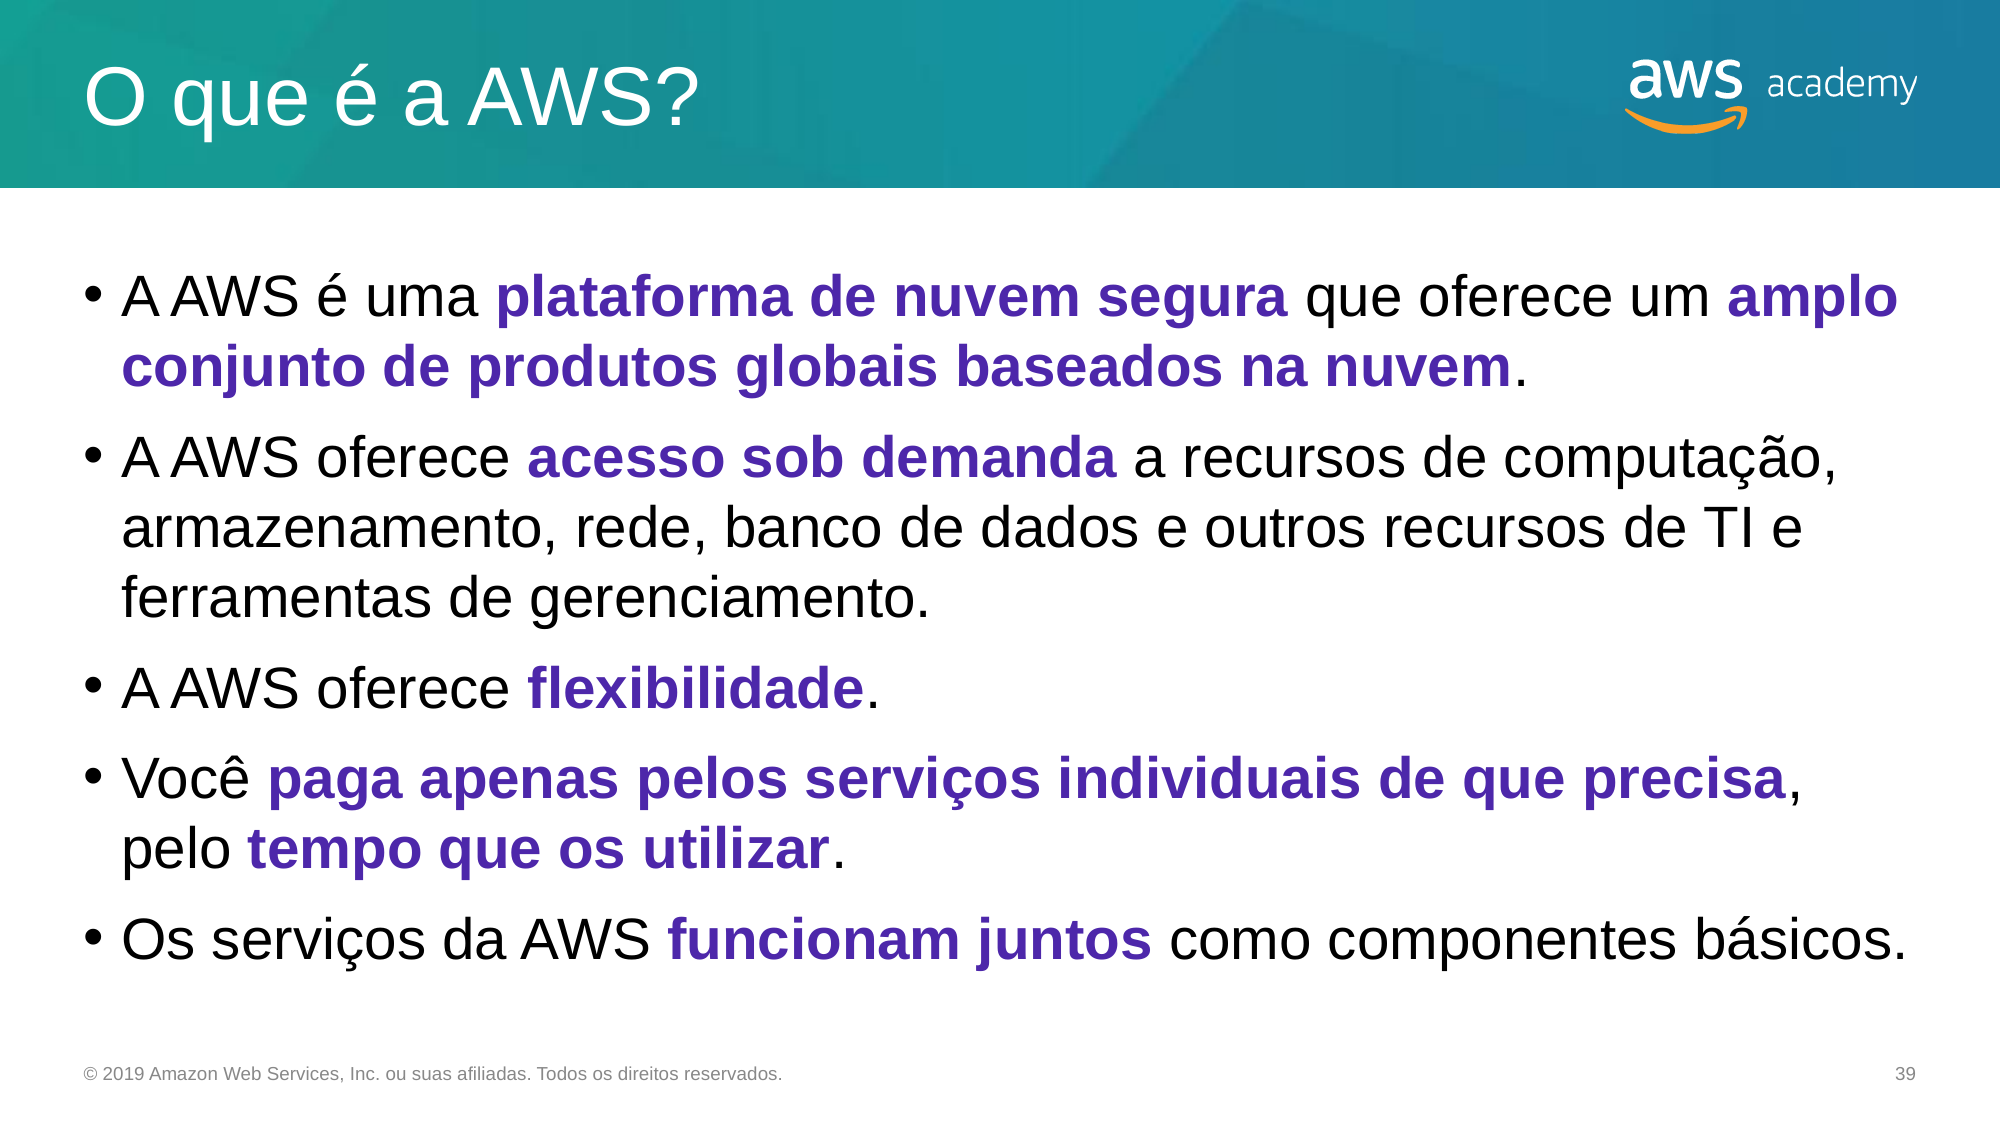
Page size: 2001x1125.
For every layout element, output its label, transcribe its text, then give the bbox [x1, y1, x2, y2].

slide_number 39 [1481, 1042, 1932, 1103]
title O que é a AWS? [68, 59, 1551, 138]
picture [0, 0, 2000, 188]
list A AWS é uma plataforma de nuvem segura que oferece um amplo conjunto de produtos globais baseados na nuvem. A AWS oferece acesso sob demanda a recursos de computação, armazenamento, rede, banco de dados e outros recursos de TI e ferramentas de gerenciamento. A AWS oferece flexibilidade. Você paga apenas pelos serviços individuais de que precisa, pelo tempo que os utilizar. Os serviços da AWS funcionam juntos como componentes básicos. [68, 250, 1932, 1014]
footer © 2019 Amazon Web Services, Inc. ou suas afiliadas. Todos os direitos reservados. [68, 1042, 838, 1103]
